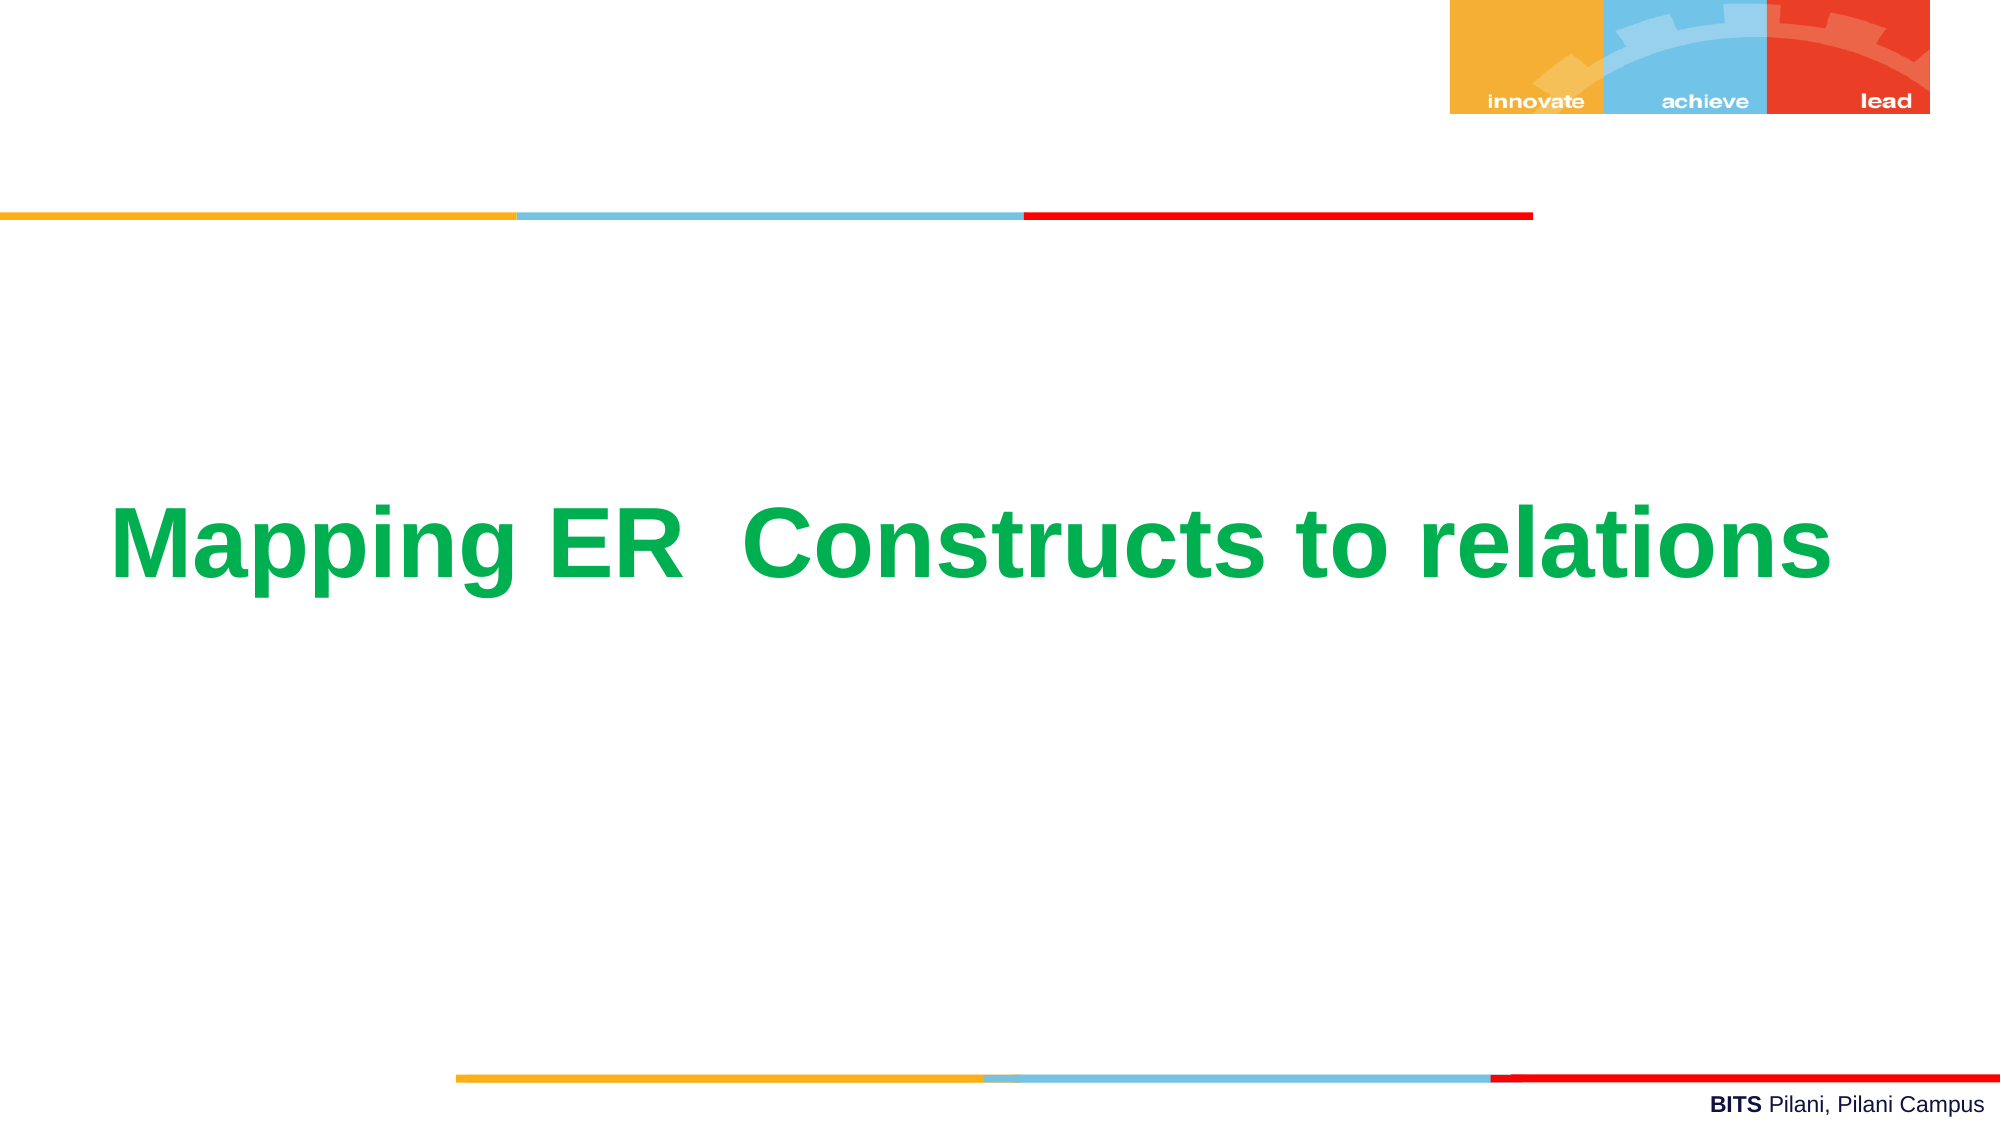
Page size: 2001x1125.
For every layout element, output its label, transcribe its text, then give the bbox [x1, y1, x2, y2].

list Mapping ER Constructs to relations [66, 299, 1867, 932]
picture [1449, 0, 1930, 114]
